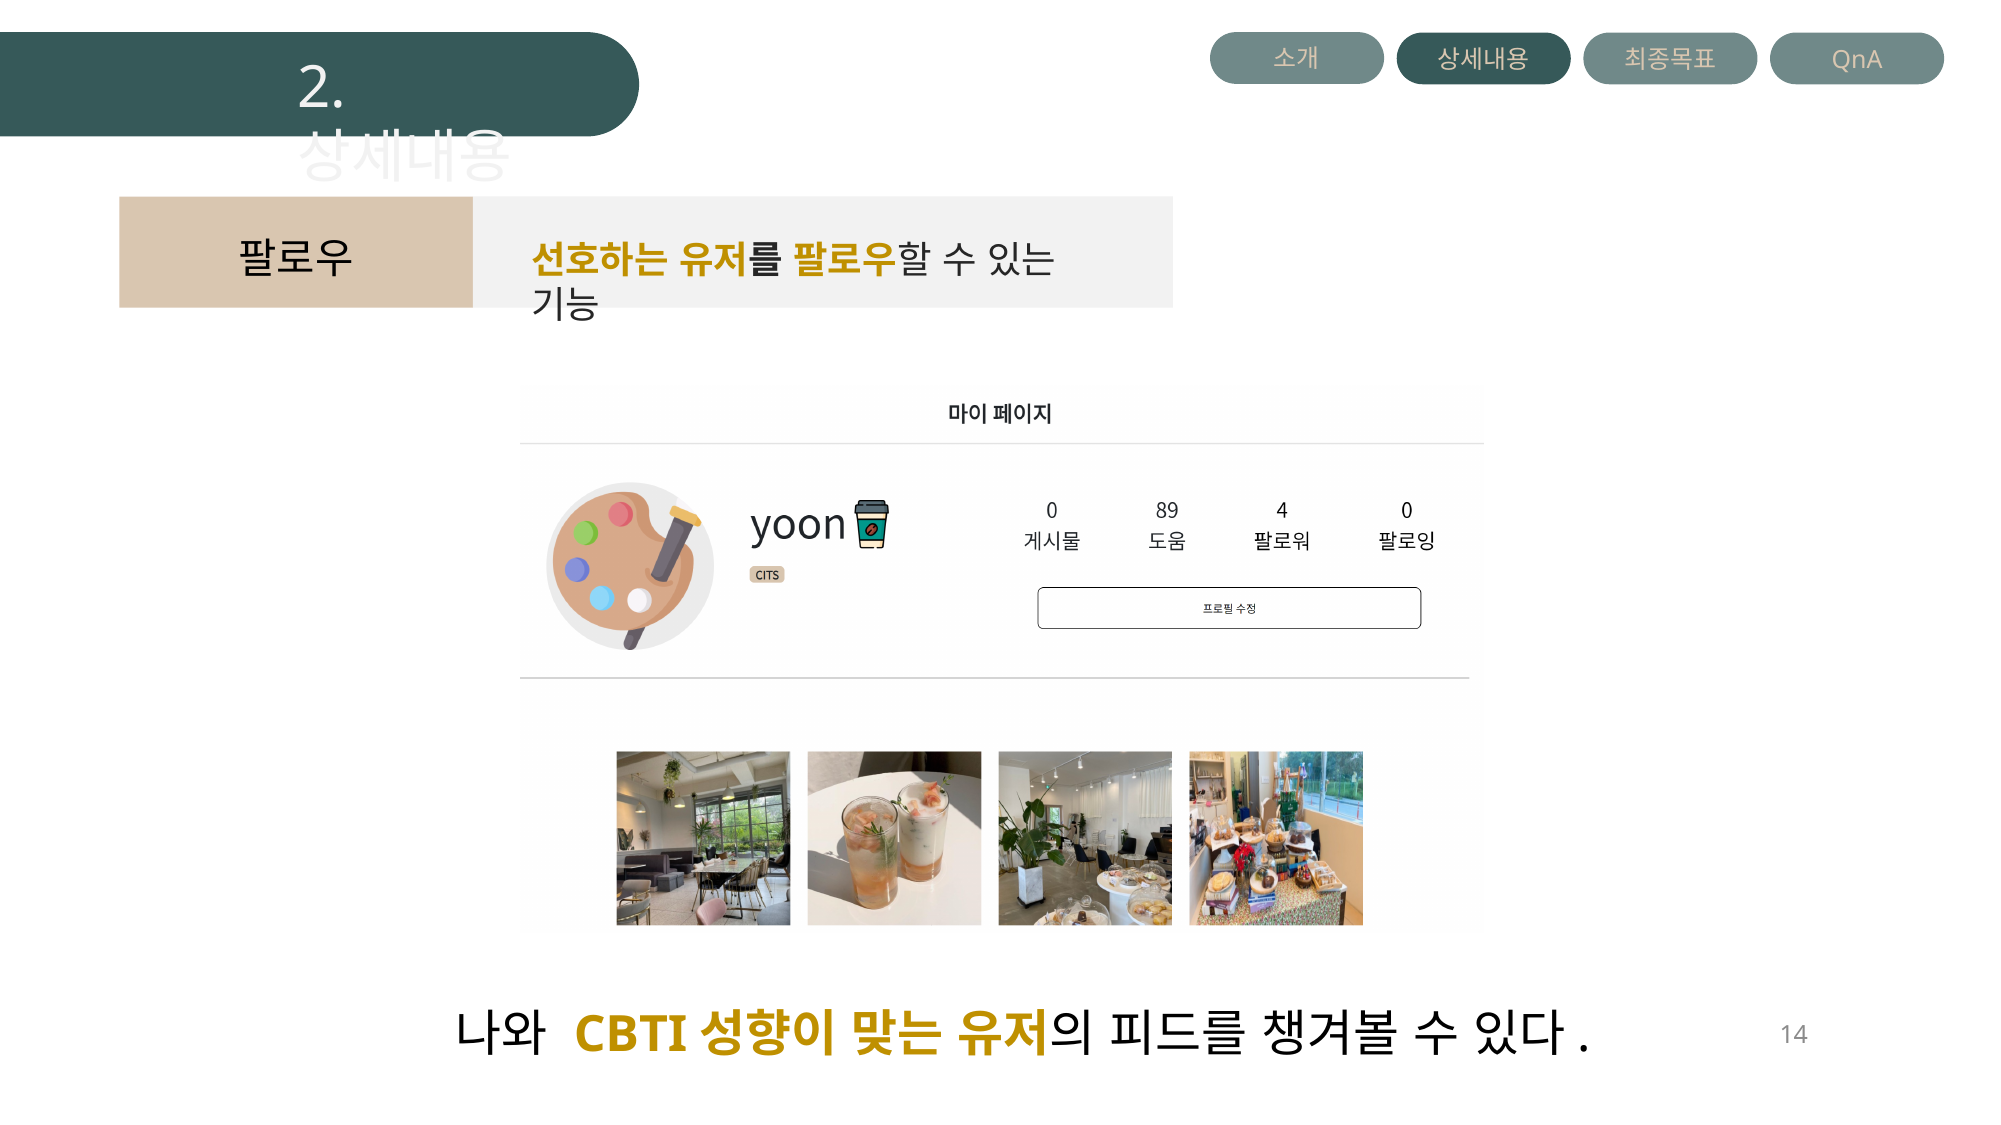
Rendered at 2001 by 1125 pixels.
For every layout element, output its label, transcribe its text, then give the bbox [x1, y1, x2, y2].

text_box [1210, 32, 1945, 85]
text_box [119, 196, 1173, 308]
picture [520, 385, 1484, 933]
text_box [417, 861, 1790, 1070]
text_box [0, 32, 640, 137]
slide_number 14 [1790, 1005, 1823, 1066]
